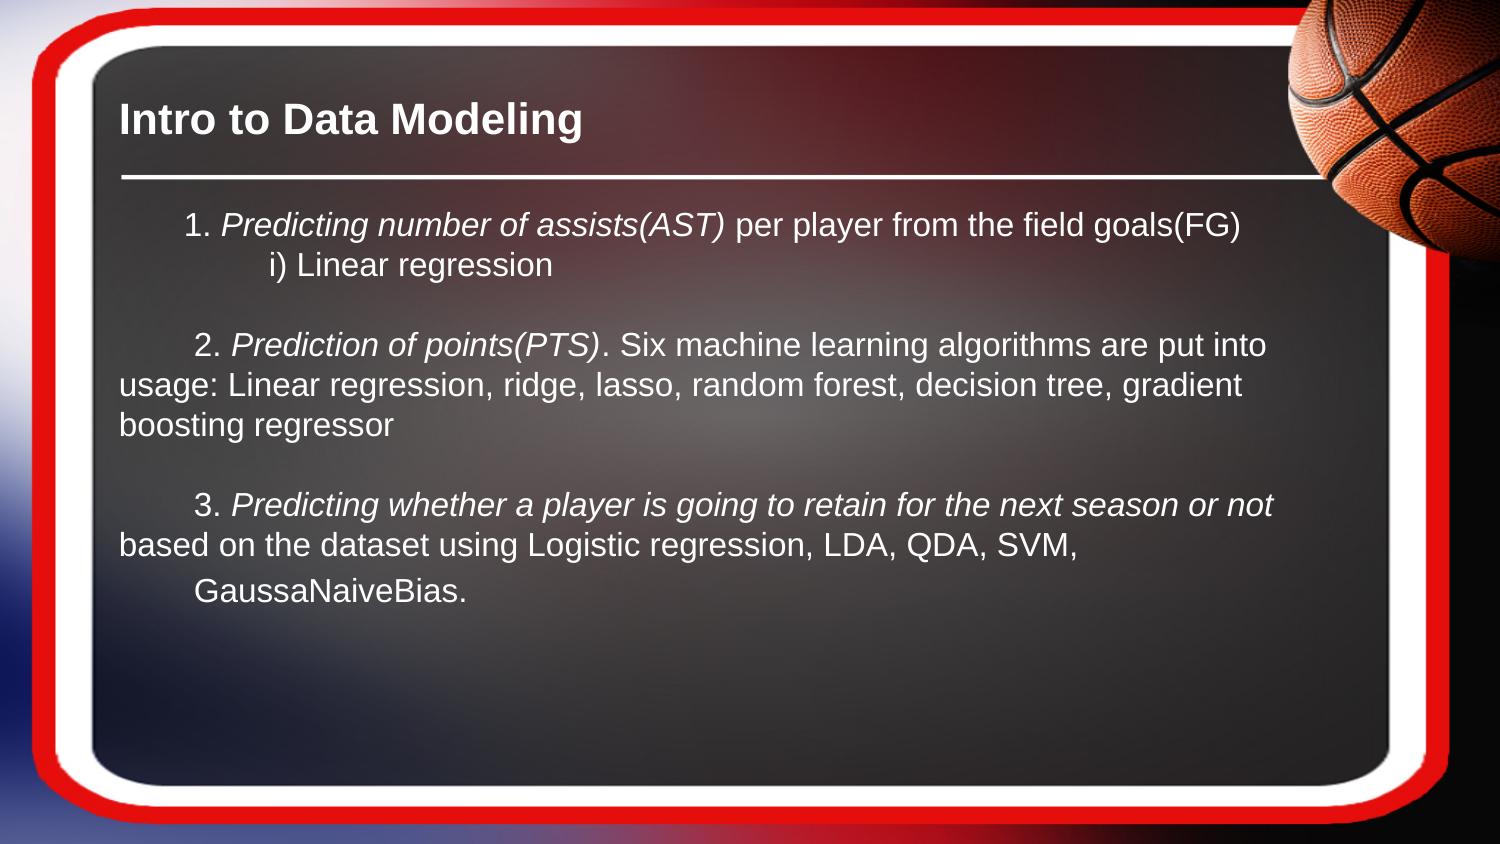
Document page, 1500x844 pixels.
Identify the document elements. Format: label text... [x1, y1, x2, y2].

title Intro to Data Modeling [111, 84, 1377, 149]
picture [0, 0, 1500, 844]
list 1. Predicting number of assists(AST) per player from the field goals(FG) i) Linear regression 2. Prediction of points(PTS). Six machine learning algorithms are put into usage: Linear regression, ridge, lasso, random forest, decision tree, gradient boosting regressor 3. Predicting whether a player is going to retain for the next season or not based on the dataset using Logistic regression, LDA, QDA, SVM, GaussaNaiveBias. [111, 196, 1377, 756]
